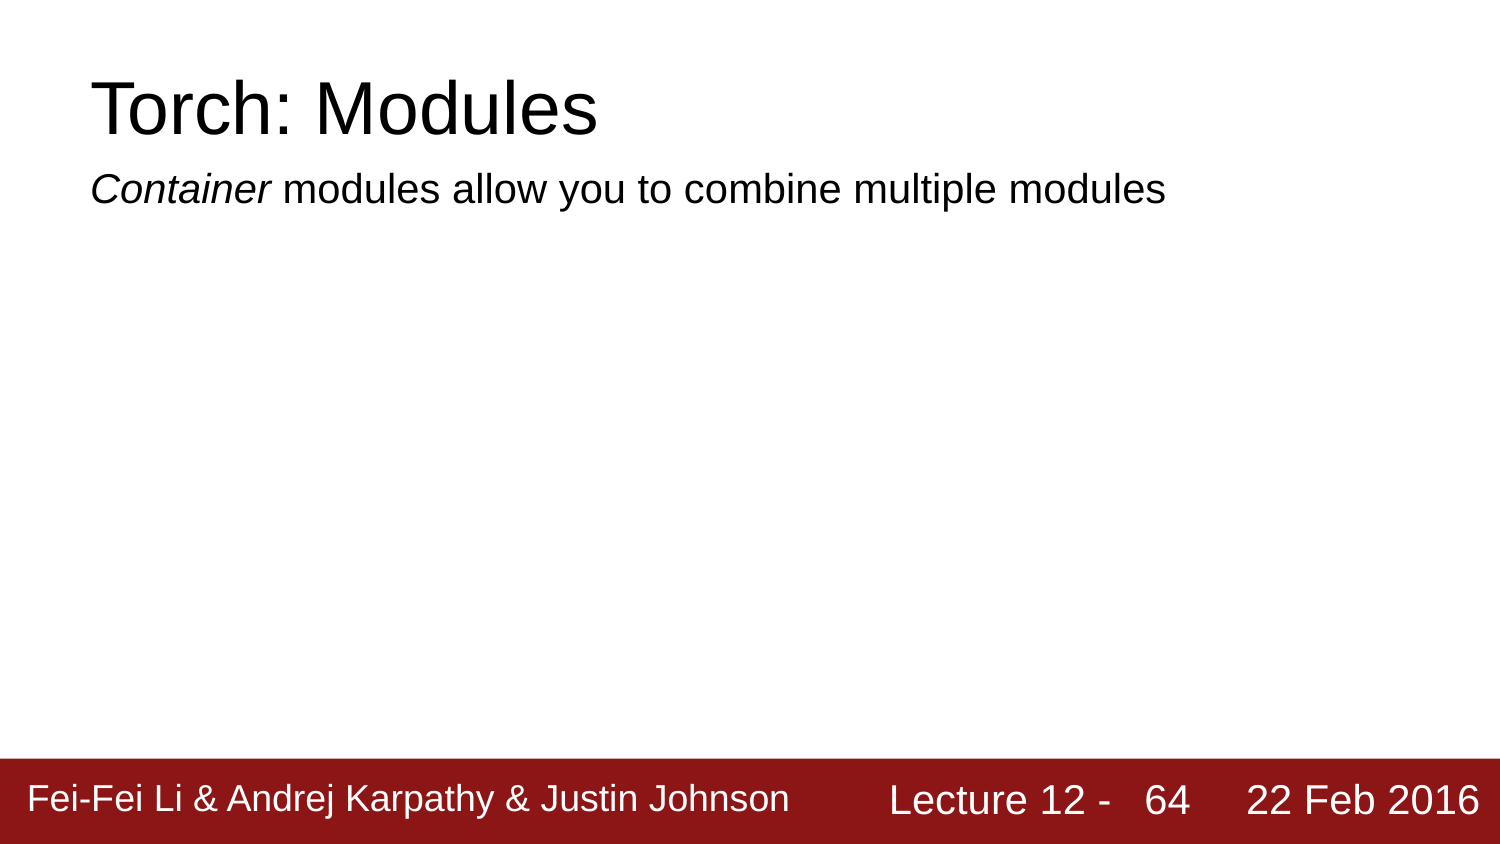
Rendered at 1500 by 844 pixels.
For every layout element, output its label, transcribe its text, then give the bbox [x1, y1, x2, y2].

list Container modules allow you to combine multiple modules [75, 146, 1467, 241]
slide_number 64 [1067, 765, 1206, 830]
title Torch: Modules [75, 33, 1425, 146]
